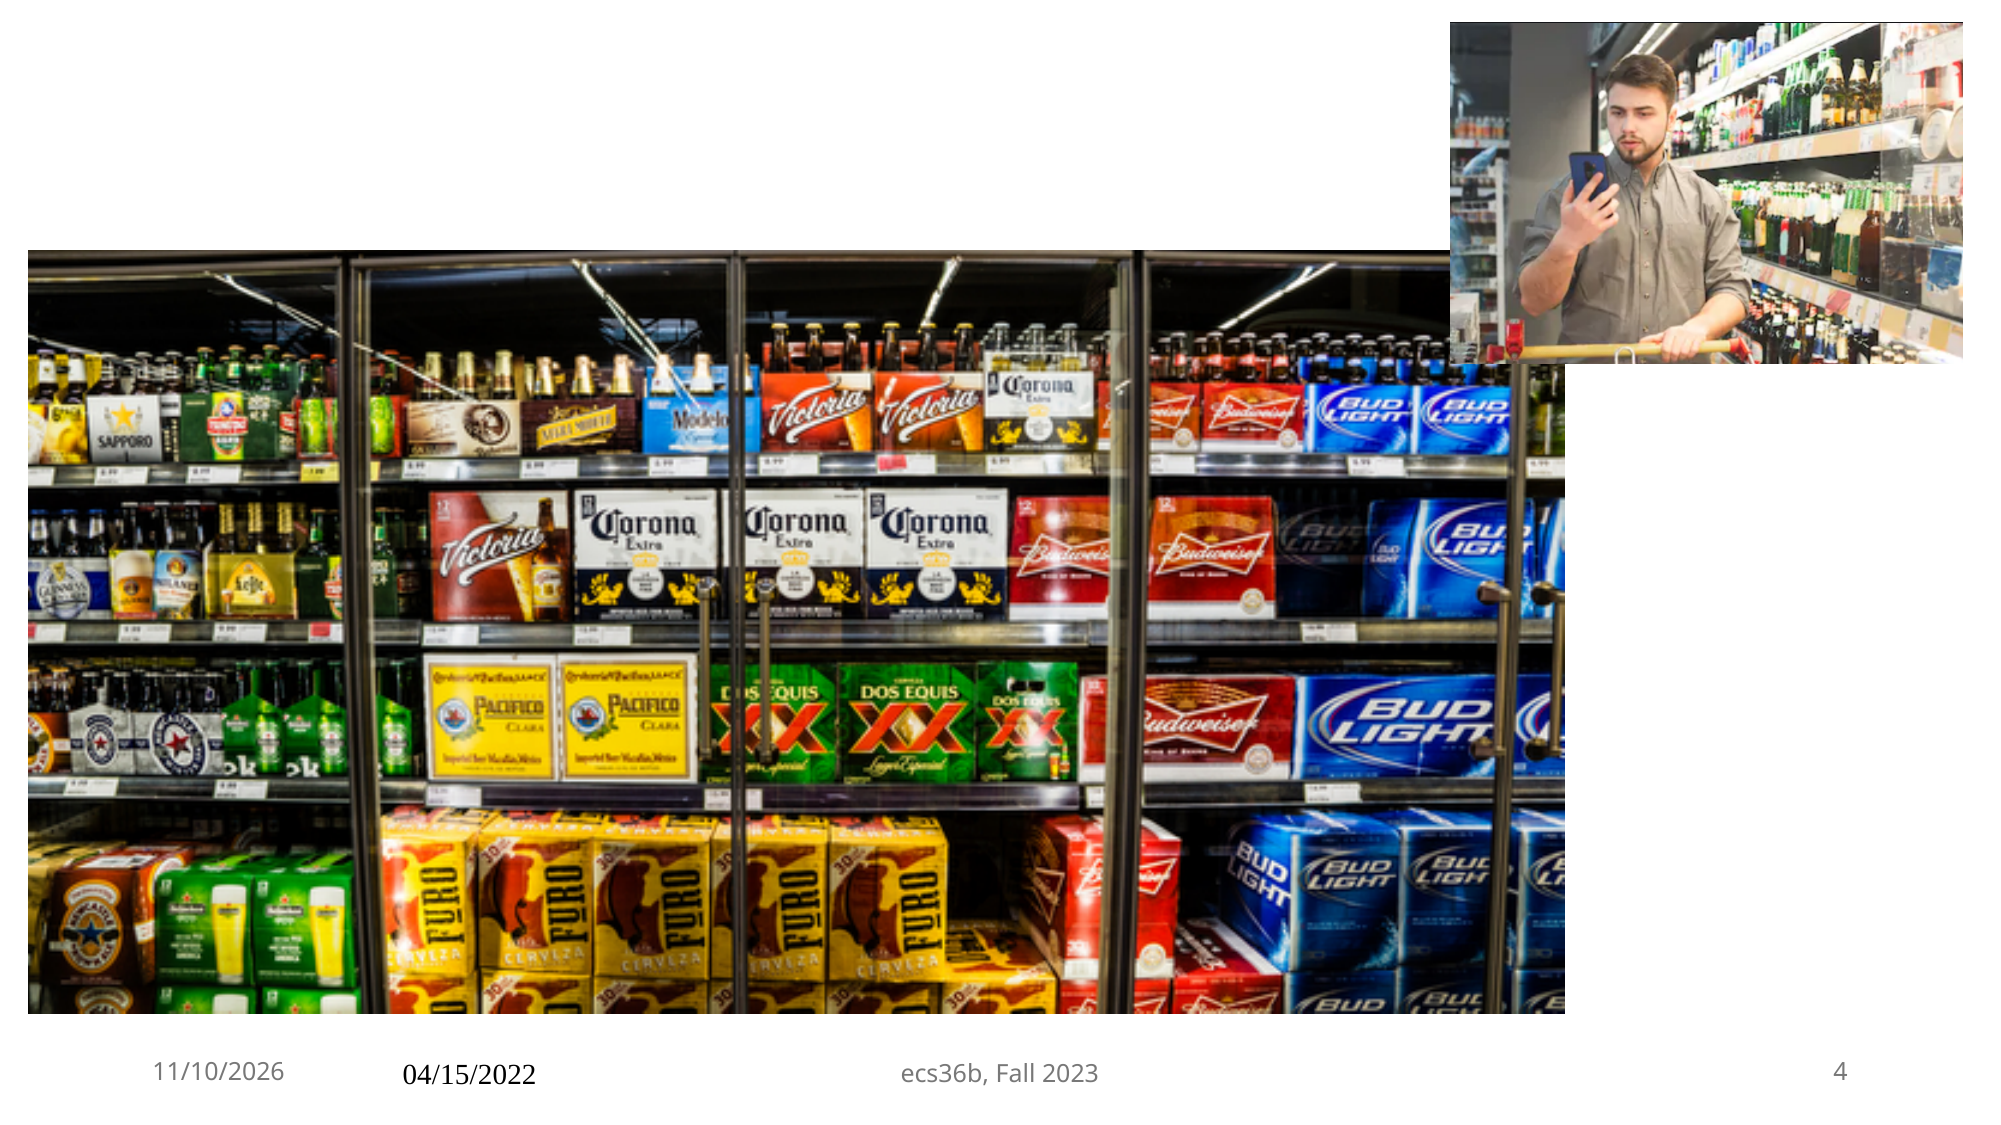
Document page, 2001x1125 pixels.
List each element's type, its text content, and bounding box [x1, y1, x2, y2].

picture [27, 21, 1963, 1015]
footer ecs36b, Fall 2023 [838, 1042, 1338, 1103]
text_box 04/15/2022 [387, 1042, 838, 1103]
slide_number 4 [1412, 1042, 1863, 1103]
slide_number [137, 1042, 387, 1103]
